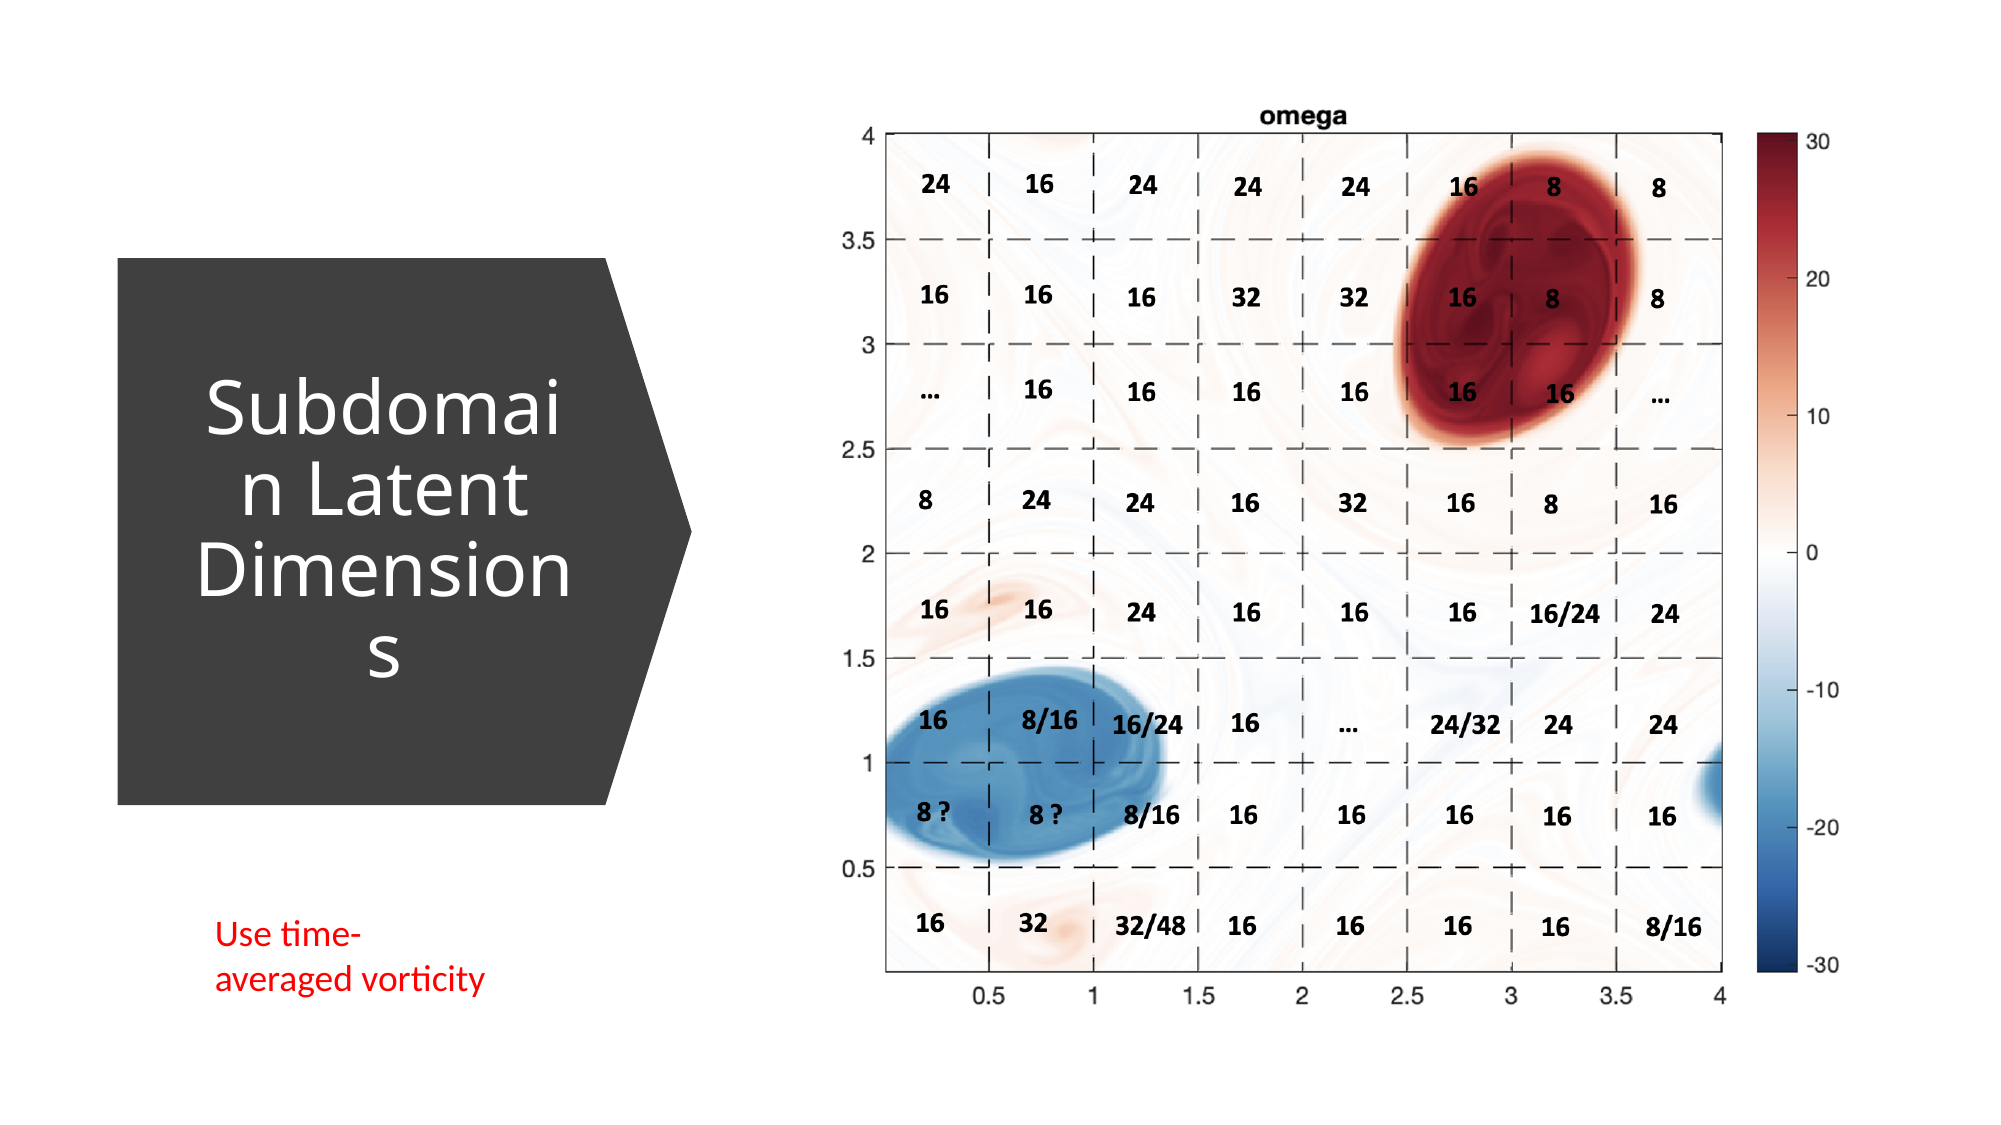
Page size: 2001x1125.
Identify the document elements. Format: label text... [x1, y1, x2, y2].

title Subdomain Latent Dimensions [168, 322, 601, 741]
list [826, 105, 1854, 1020]
text_box [116, 257, 693, 807]
text_box Use time-averaged vorticity [200, 901, 504, 1007]
